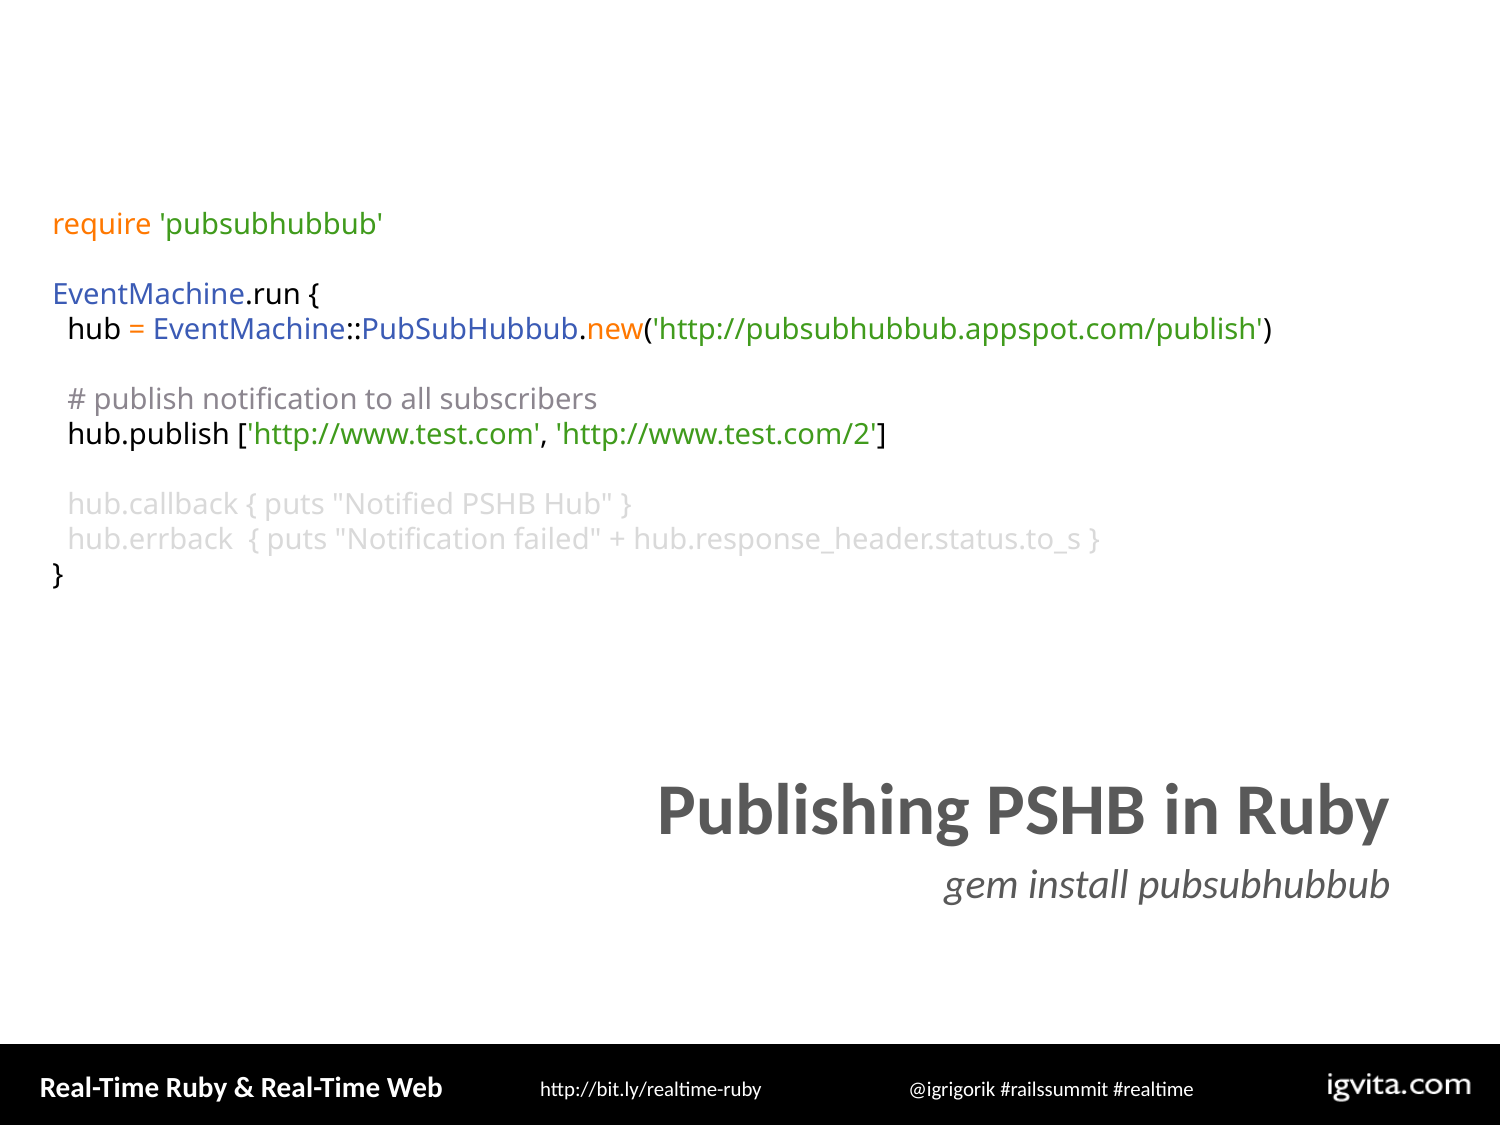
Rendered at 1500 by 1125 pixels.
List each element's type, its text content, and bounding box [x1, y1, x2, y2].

text_box Publishing PSHB in Ruby gem install pubsubhubbub [130, 753, 1406, 1000]
picture [1323, 1070, 1475, 1105]
text_box require 'pubsubhubbub' EventMachine.run { hub = EventMachine::PubSubHubbub.new('http://pubsubhubbub.appspot.com/publish') # publish notification to all subscribers hub.publish ['http://www.test.com', 'http://www.test.com/2'] hub.callback { puts "Notified PSHB Hub" } hub.errback { puts "Notification failed" + hub.response_header.status.to_s } } [37, 198, 1500, 633]
